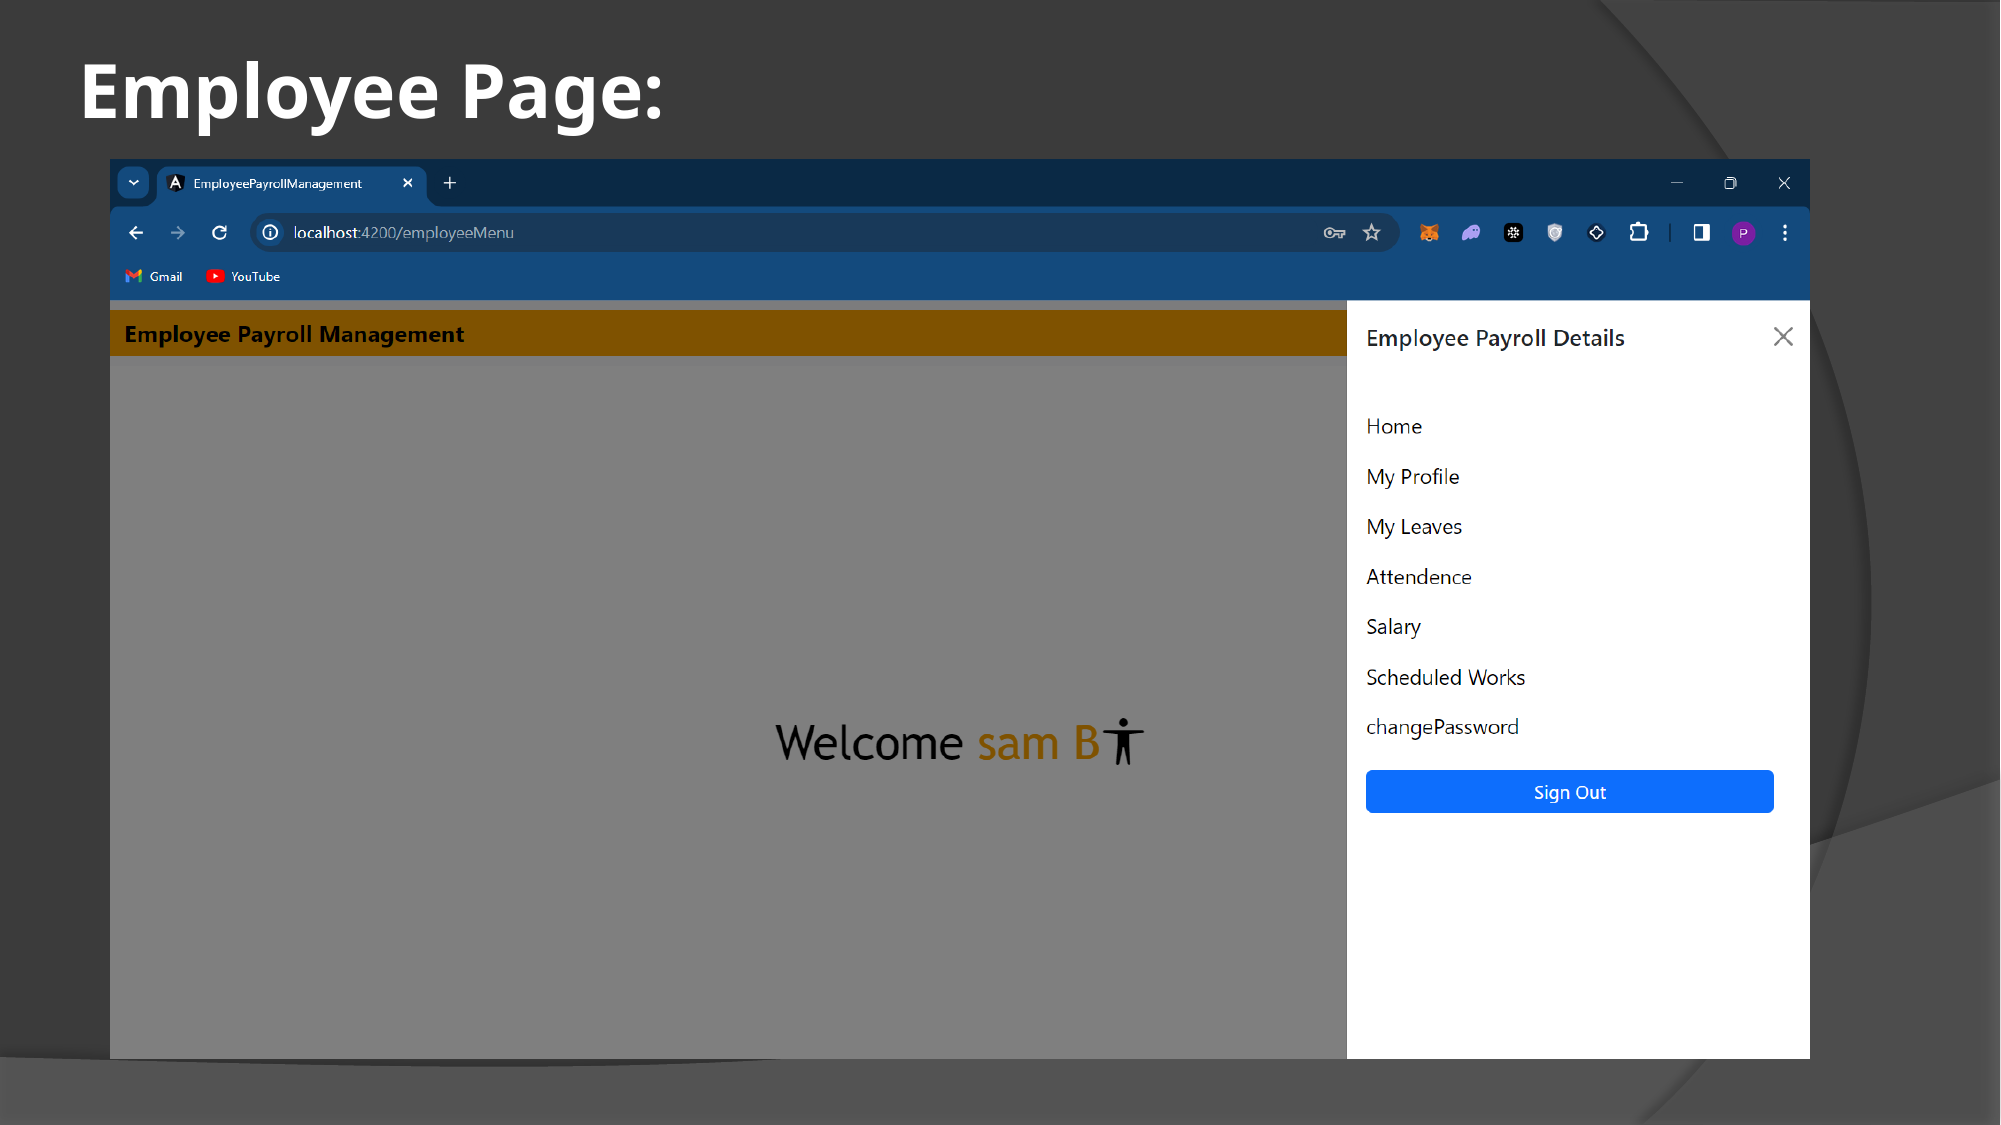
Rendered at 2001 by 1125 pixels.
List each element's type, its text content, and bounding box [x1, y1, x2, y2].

text_box Employee Page: [63, 35, 941, 141]
picture [109, 159, 1811, 1059]
